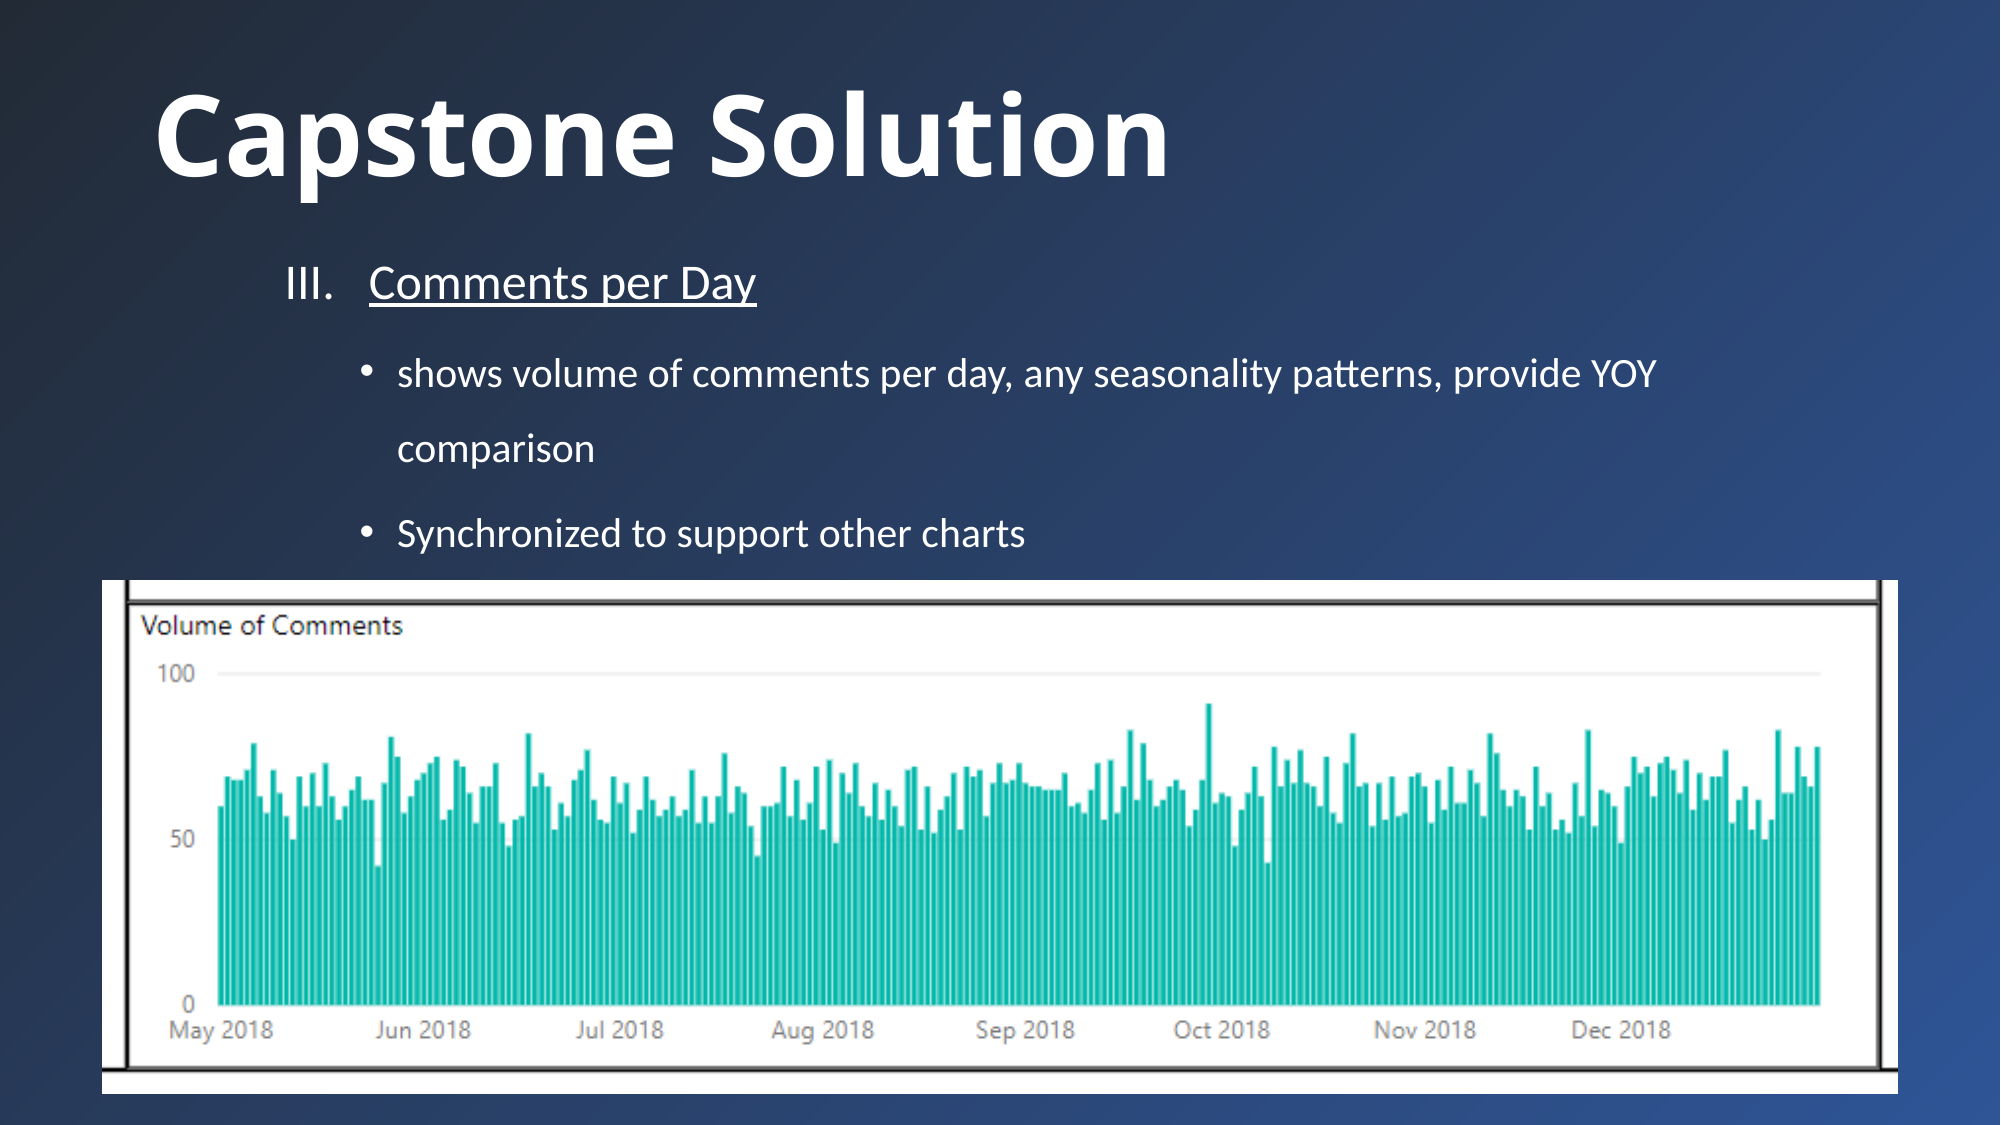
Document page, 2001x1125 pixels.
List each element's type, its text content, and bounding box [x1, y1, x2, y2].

list Comments per Day shows volume of comments per day, any seasonality patterns, provide YOY comparison Synchronized to support other charts [119, 212, 1845, 580]
picture [102, 580, 1898, 1094]
title Capstone Solution [137, 31, 1863, 249]
